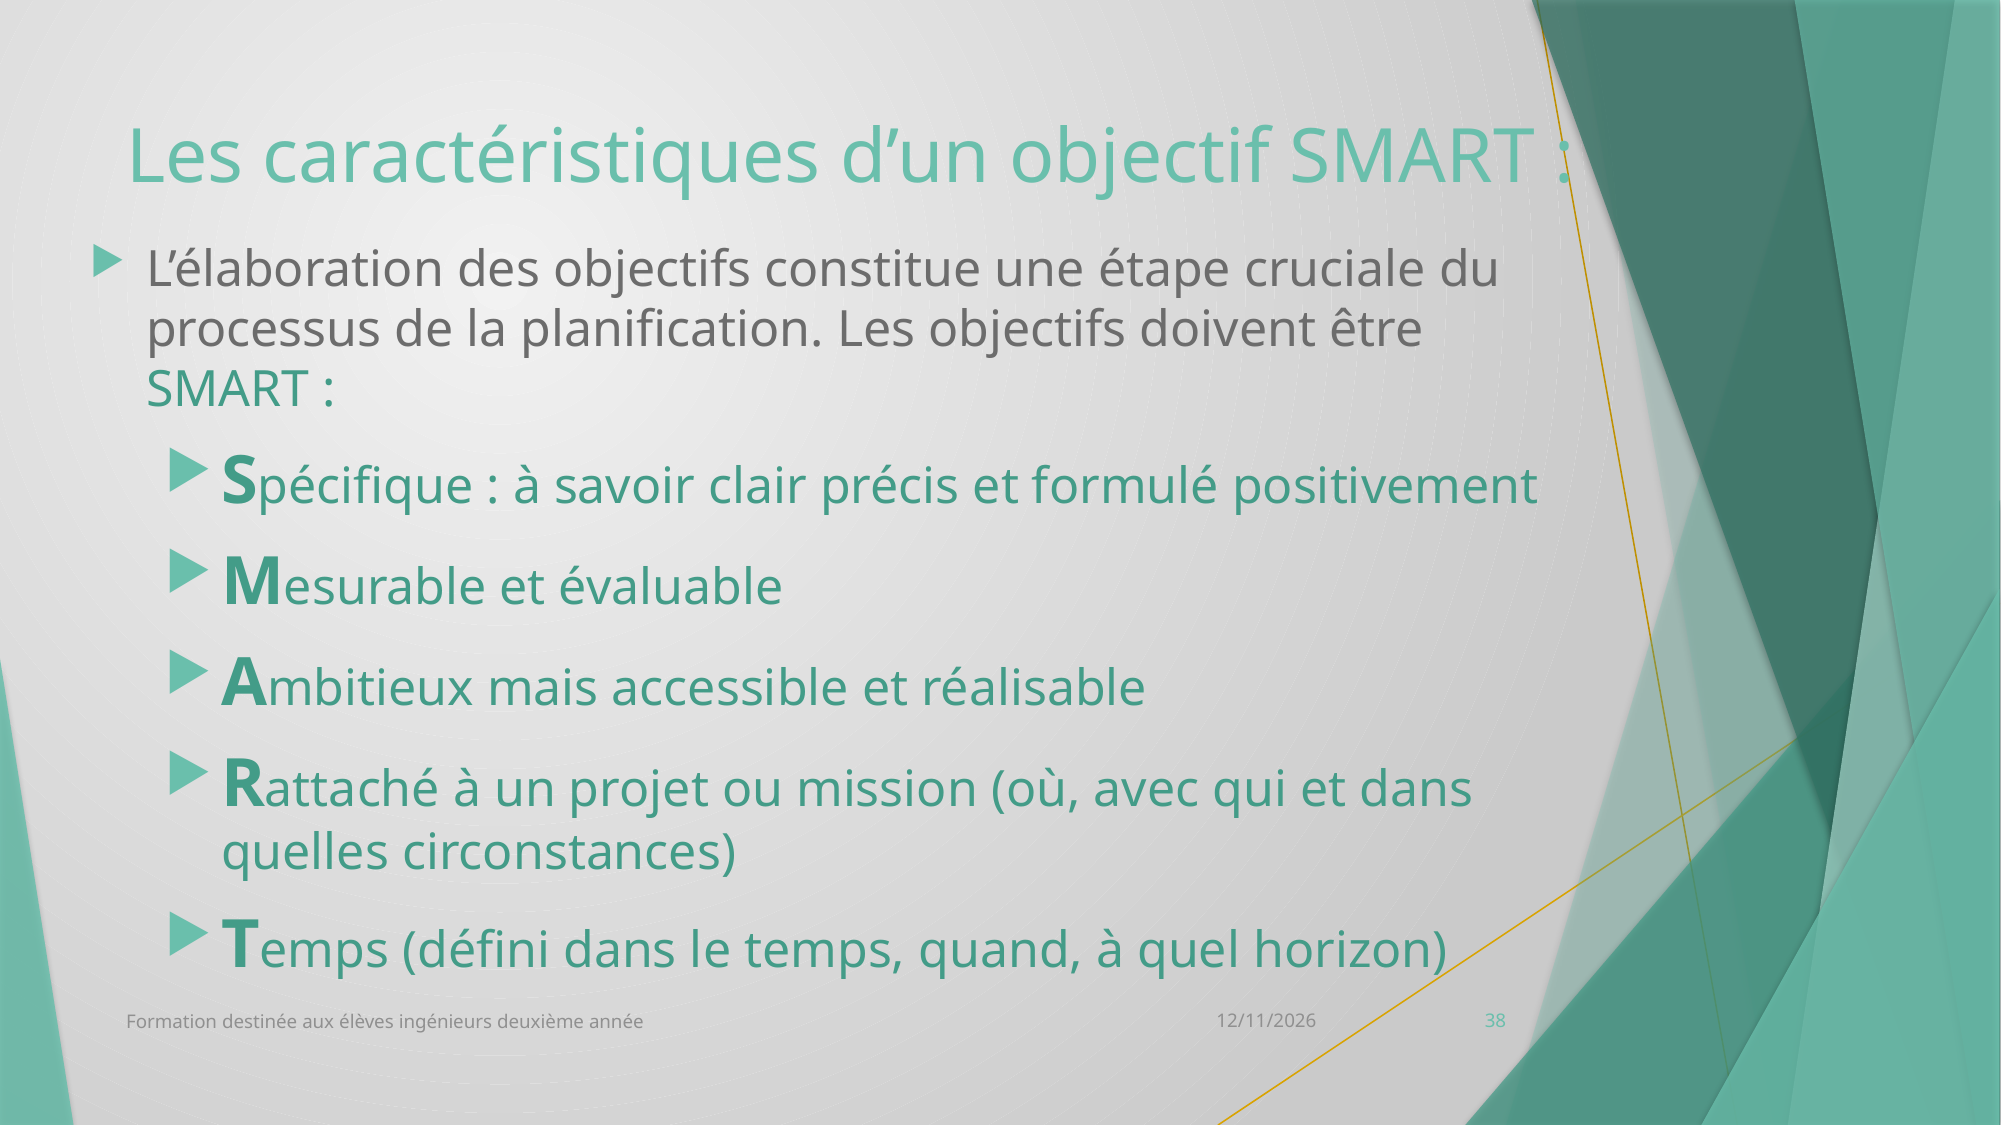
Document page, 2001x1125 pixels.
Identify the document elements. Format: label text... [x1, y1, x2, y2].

text_box L’élaboration des objectifs constitue une étape cruciale du processus de la planification. Les objectifs doivent être SMART : Spécifique : à savoir clair précis et formulé positivement Mesurable et évaluable Ambitieux mais accessible et réalisable Rattaché à un projet ou mission (où, avec qui et dans quelles circonstances) Temps (défini dans le temps, quand, à quel horizon) [0, 228, 1631, 1125]
title Les caractéristiques d’un objectif SMART : [111, 99, 1600, 228]
